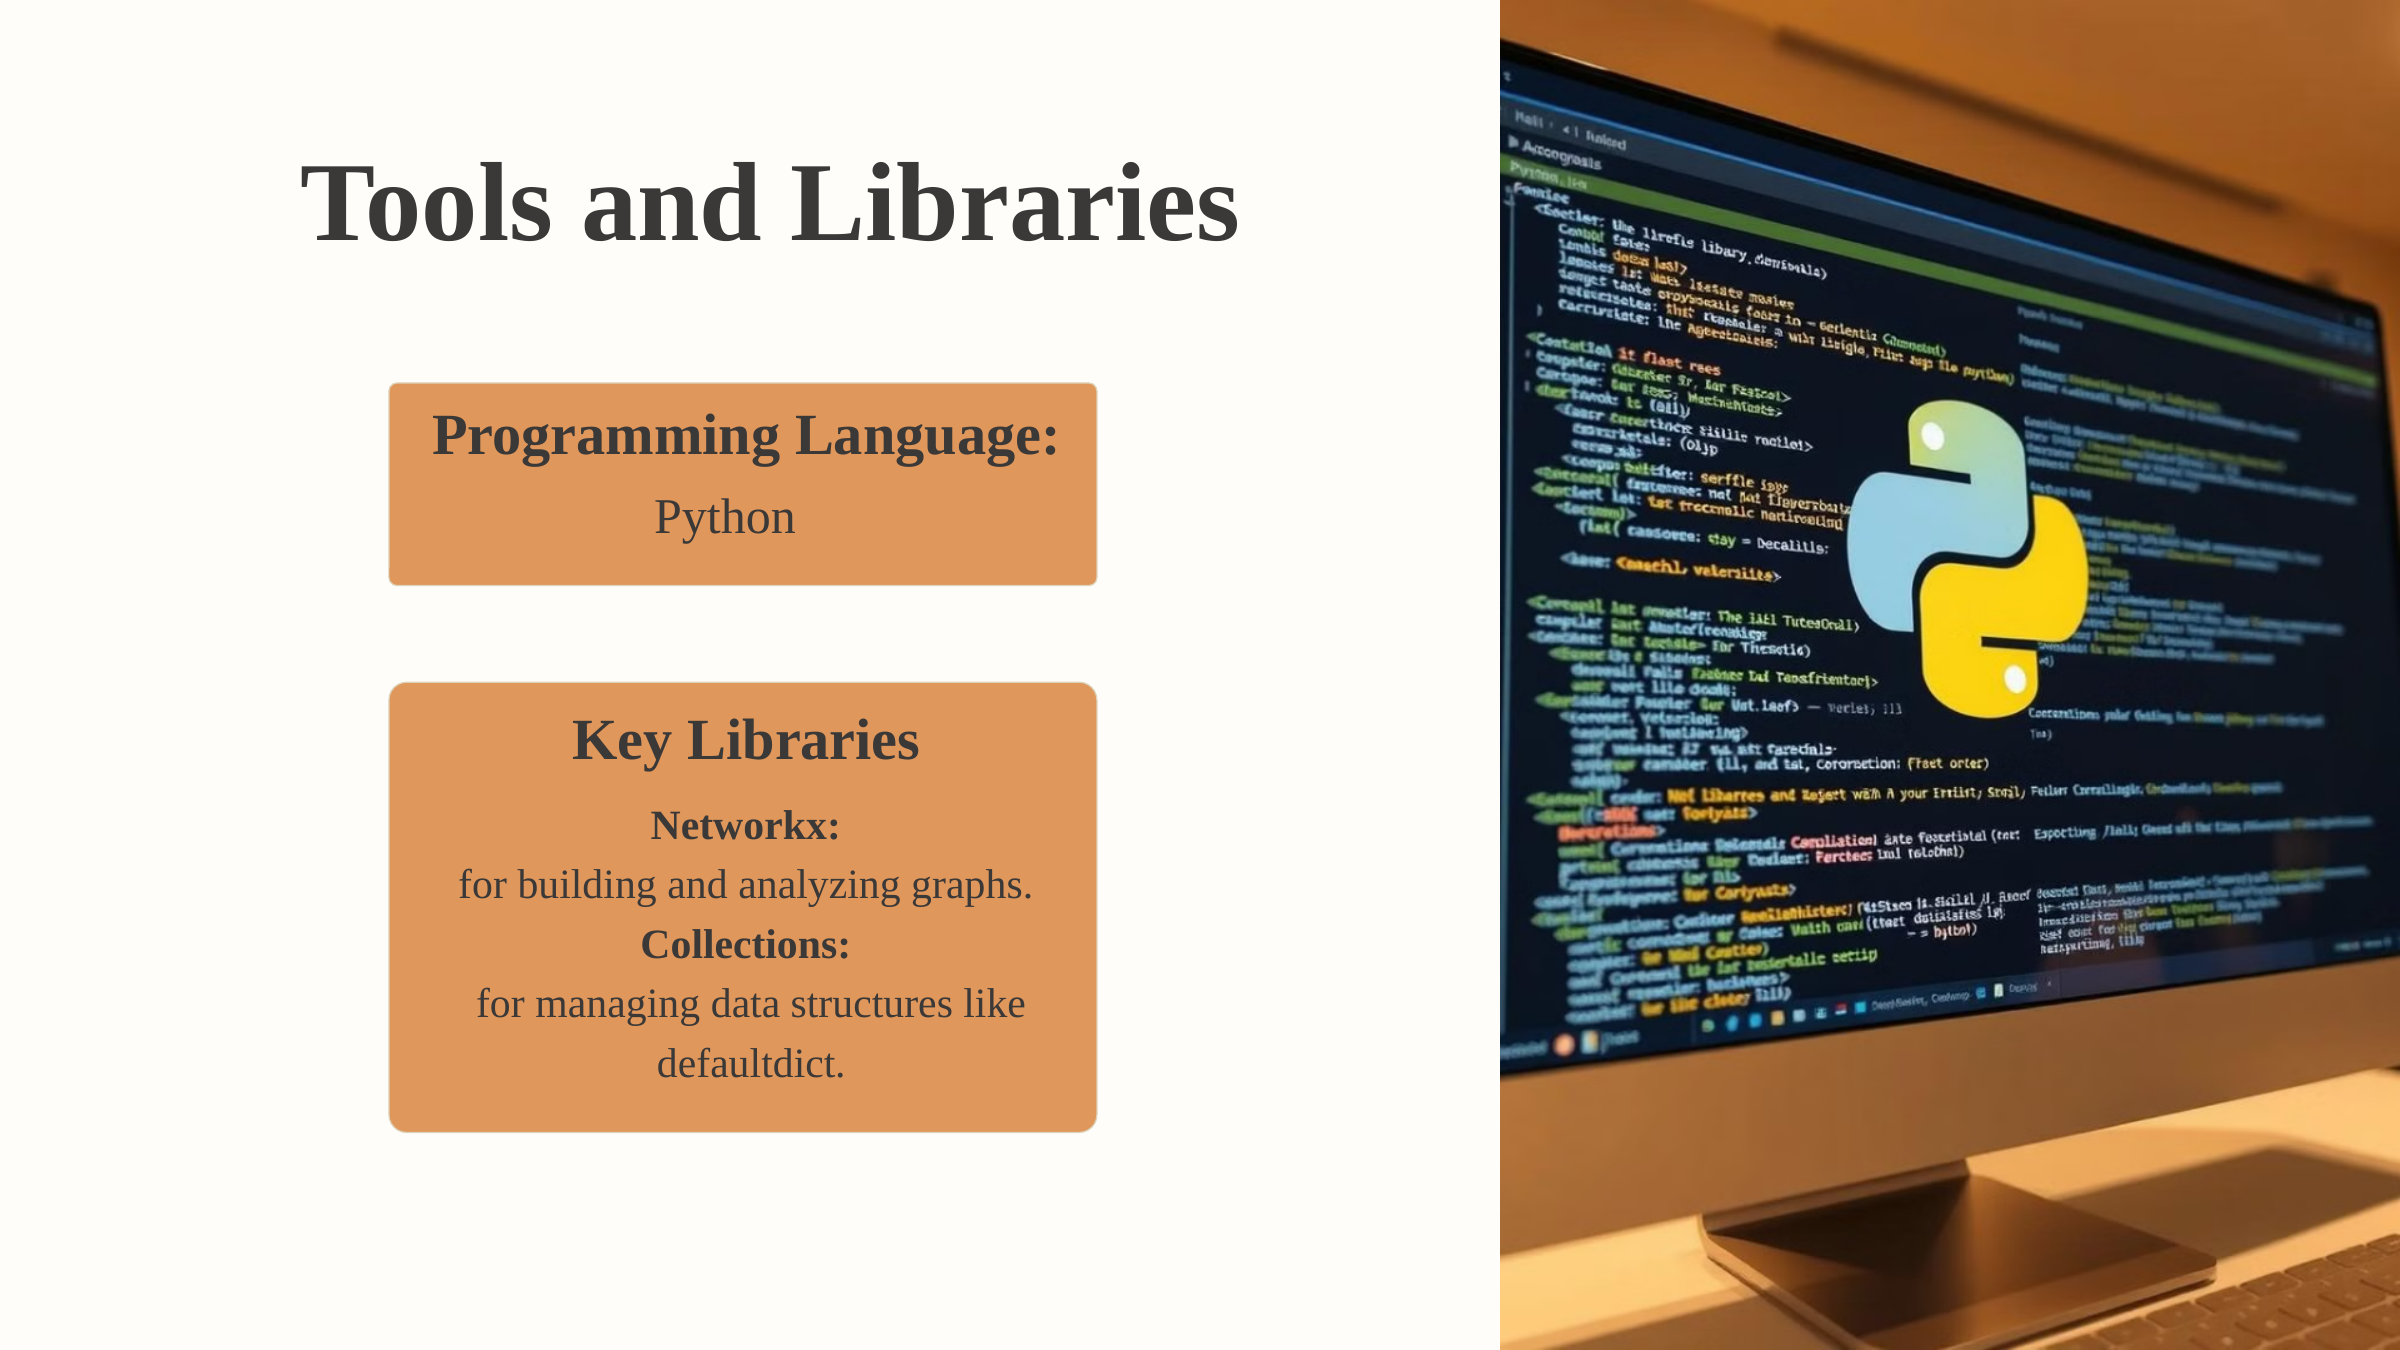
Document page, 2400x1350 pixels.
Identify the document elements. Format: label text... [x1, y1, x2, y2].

text_box [388, 382, 1097, 586]
picture [1499, 0, 2400, 1350]
text_box Key Libraries [572, 713, 1038, 773]
text_box [388, 682, 1097, 1133]
text_box Python [654, 484, 1179, 544]
text_box Programming Language: [432, 408, 1221, 525]
text_box Networkx: for building and analyzing graphs. Collections: for managing data structures like defaultdict. [423, 788, 1079, 1027]
text_box Tools and Libraries [300, 147, 1231, 264]
